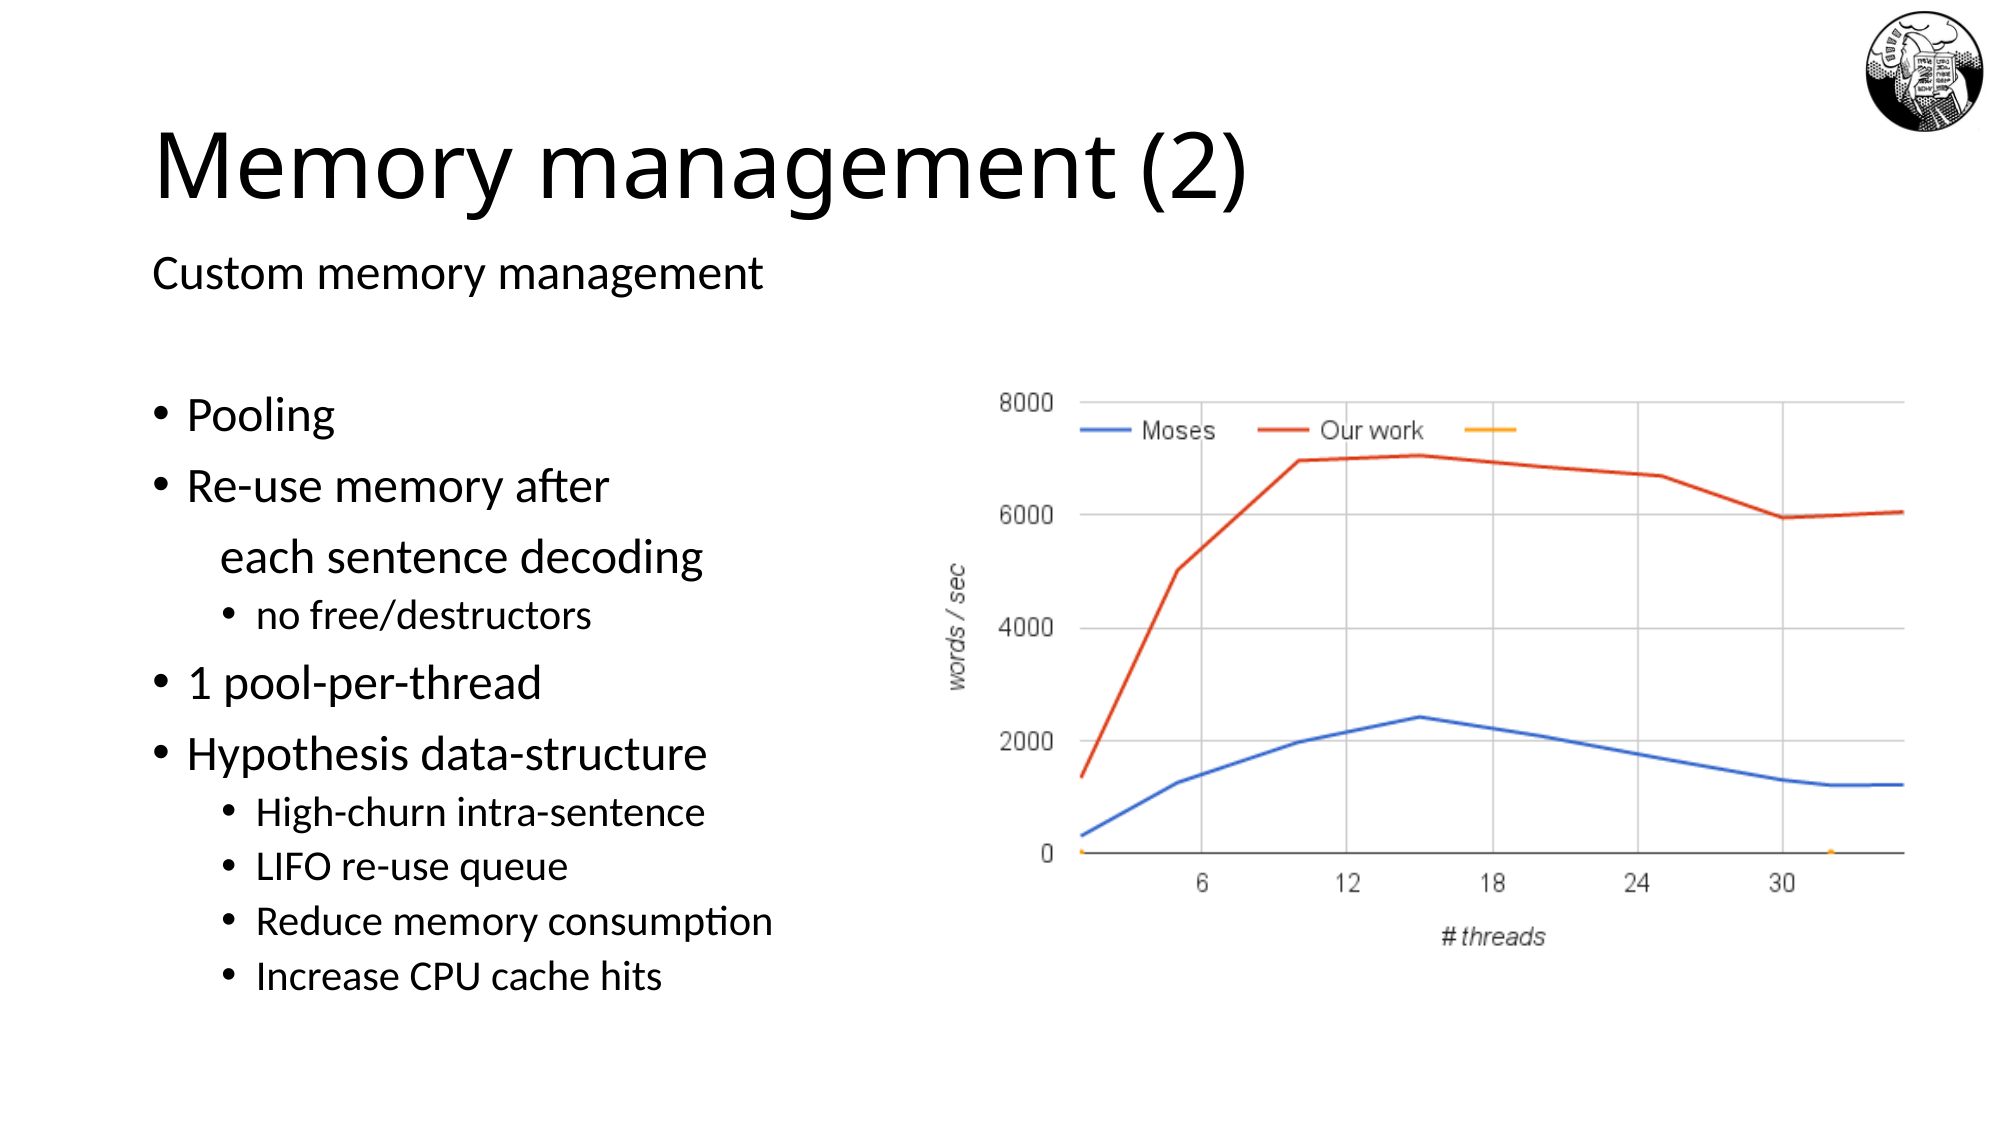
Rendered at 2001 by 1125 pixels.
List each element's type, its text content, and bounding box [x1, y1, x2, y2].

picture [913, 336, 1949, 977]
list Custom memory management Pooling Re-use memory after each sentence decoding no free/destructors 1 pool-per-thread Hypothesis data-structure High-churn intra-sentence LIFO re-use queue Reduce memory consumption Increase CPU cache hits [137, 238, 1863, 1014]
title Memory management (2) [137, 59, 1863, 238]
picture [1862, 10, 1986, 134]
